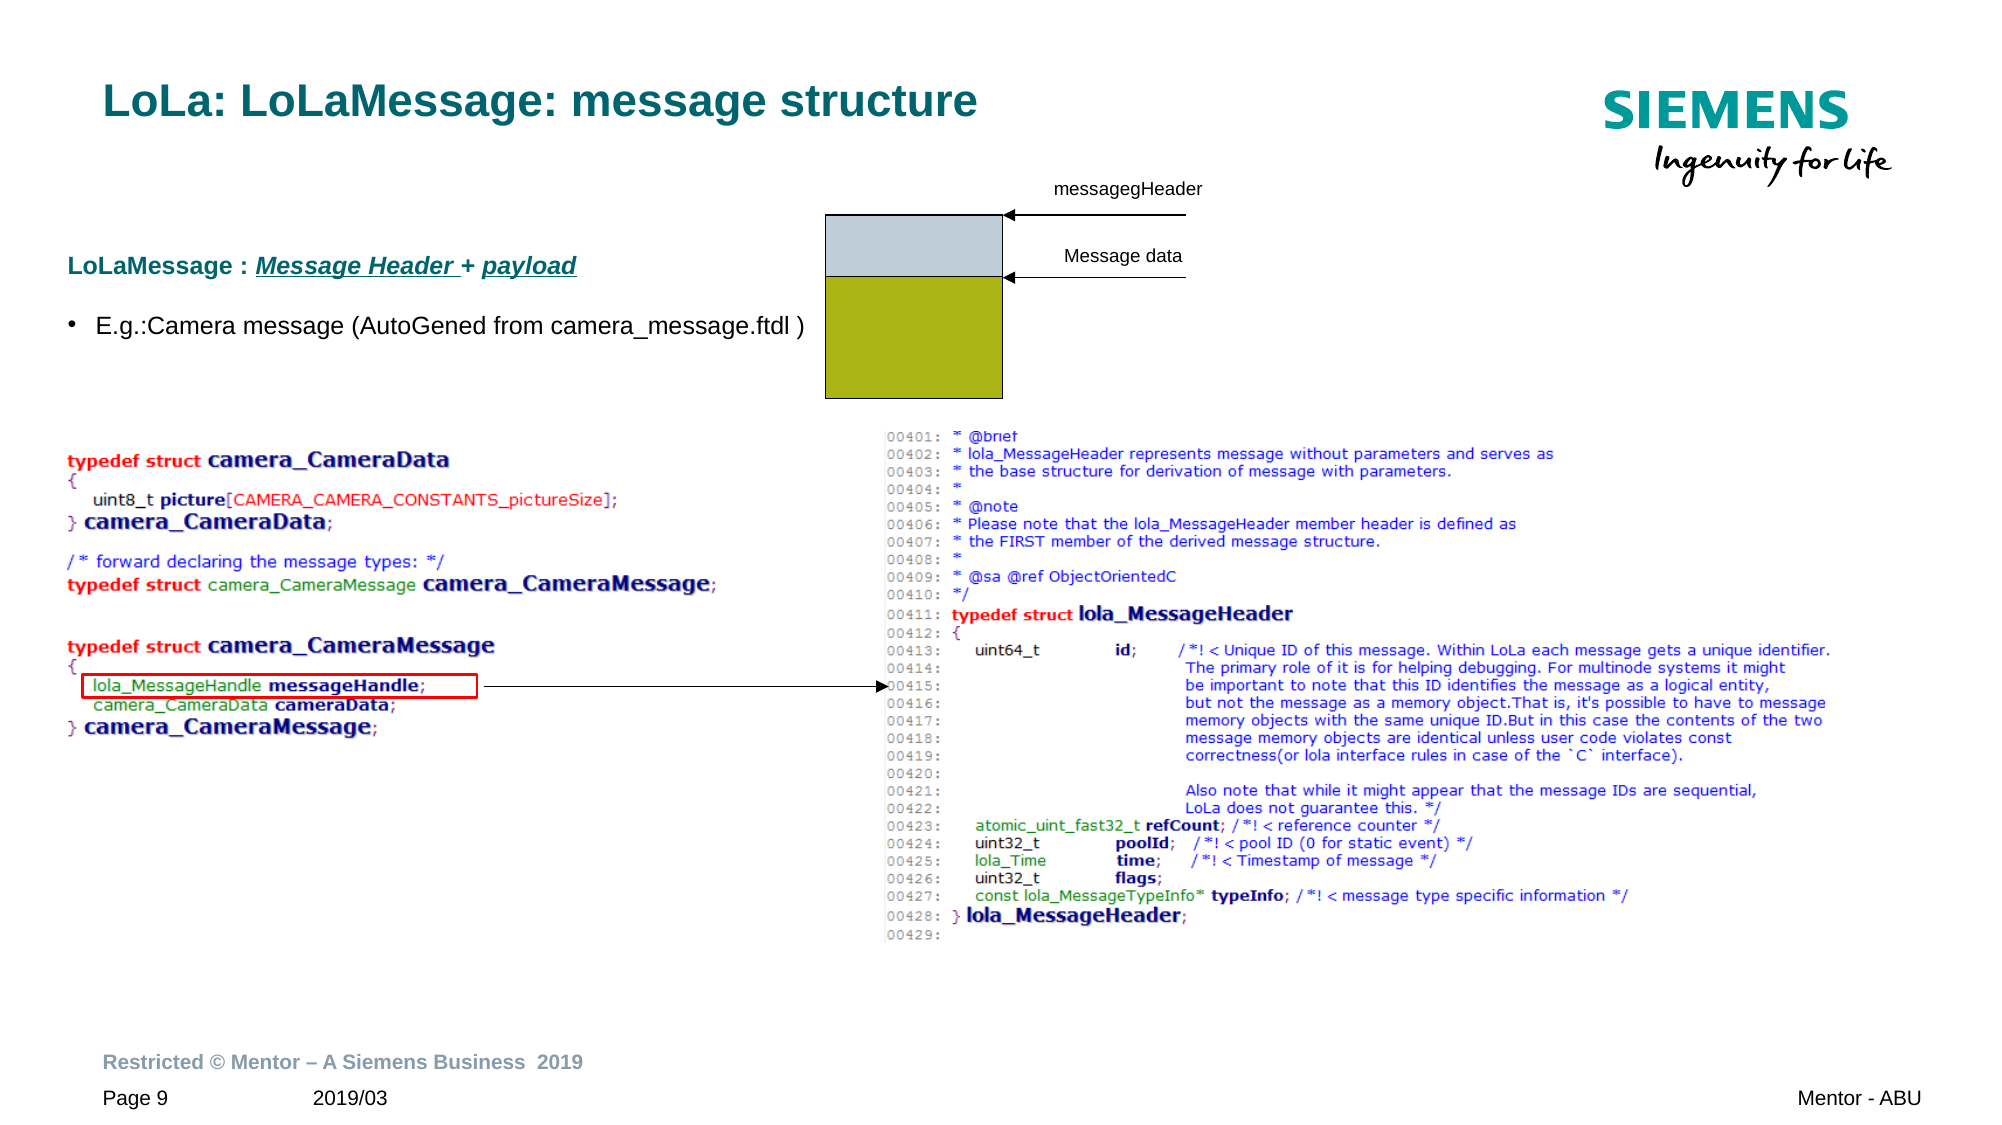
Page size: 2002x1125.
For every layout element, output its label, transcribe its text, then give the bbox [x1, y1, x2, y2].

picture [884, 431, 1846, 944]
title LoLa: LoLaMessage: message structure [0, 0, 2001, 237]
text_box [825, 214, 1003, 399]
text_box LoLaMessage : Message Header + payload E.g.:Camera message (AutoGened from camera_message.ftdl ) [52, 241, 820, 347]
picture [57, 449, 750, 752]
text_box messagegHeader [1002, 170, 1254, 204]
text_box Message data [1022, 237, 1225, 271]
